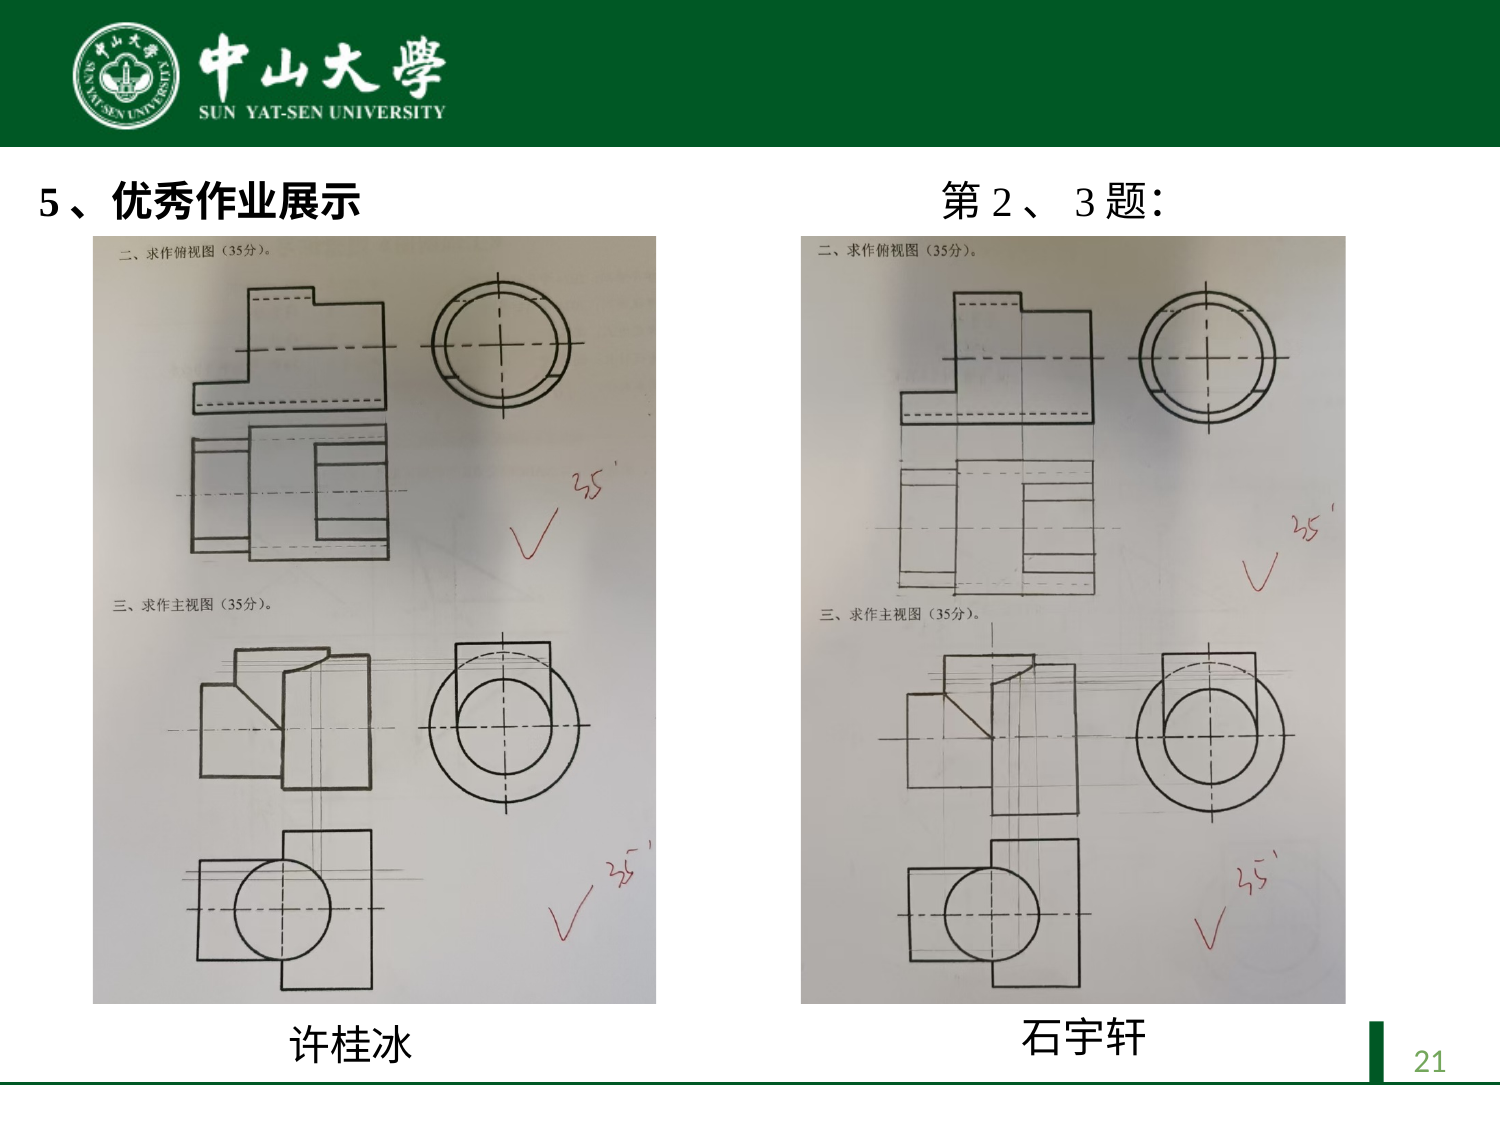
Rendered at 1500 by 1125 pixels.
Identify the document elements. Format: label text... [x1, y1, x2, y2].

text_box 许桂冰 [273, 1011, 432, 1077]
text_box [1368, 1020, 1385, 1029]
text_box 第2、3题： [925, 167, 1178, 233]
text_box 石宇轩 [1007, 1004, 1165, 1069]
text_box [0, 0, 1500, 148]
slide_number 21 [1124, 1029, 1462, 1083]
picture [45, 0, 465, 147]
text_box 5、优秀作业展示 [24, 167, 377, 233]
picture [800, 236, 1346, 1004]
picture [92, 236, 657, 1004]
slide_number 21 [1124, 1084, 1462, 1090]
